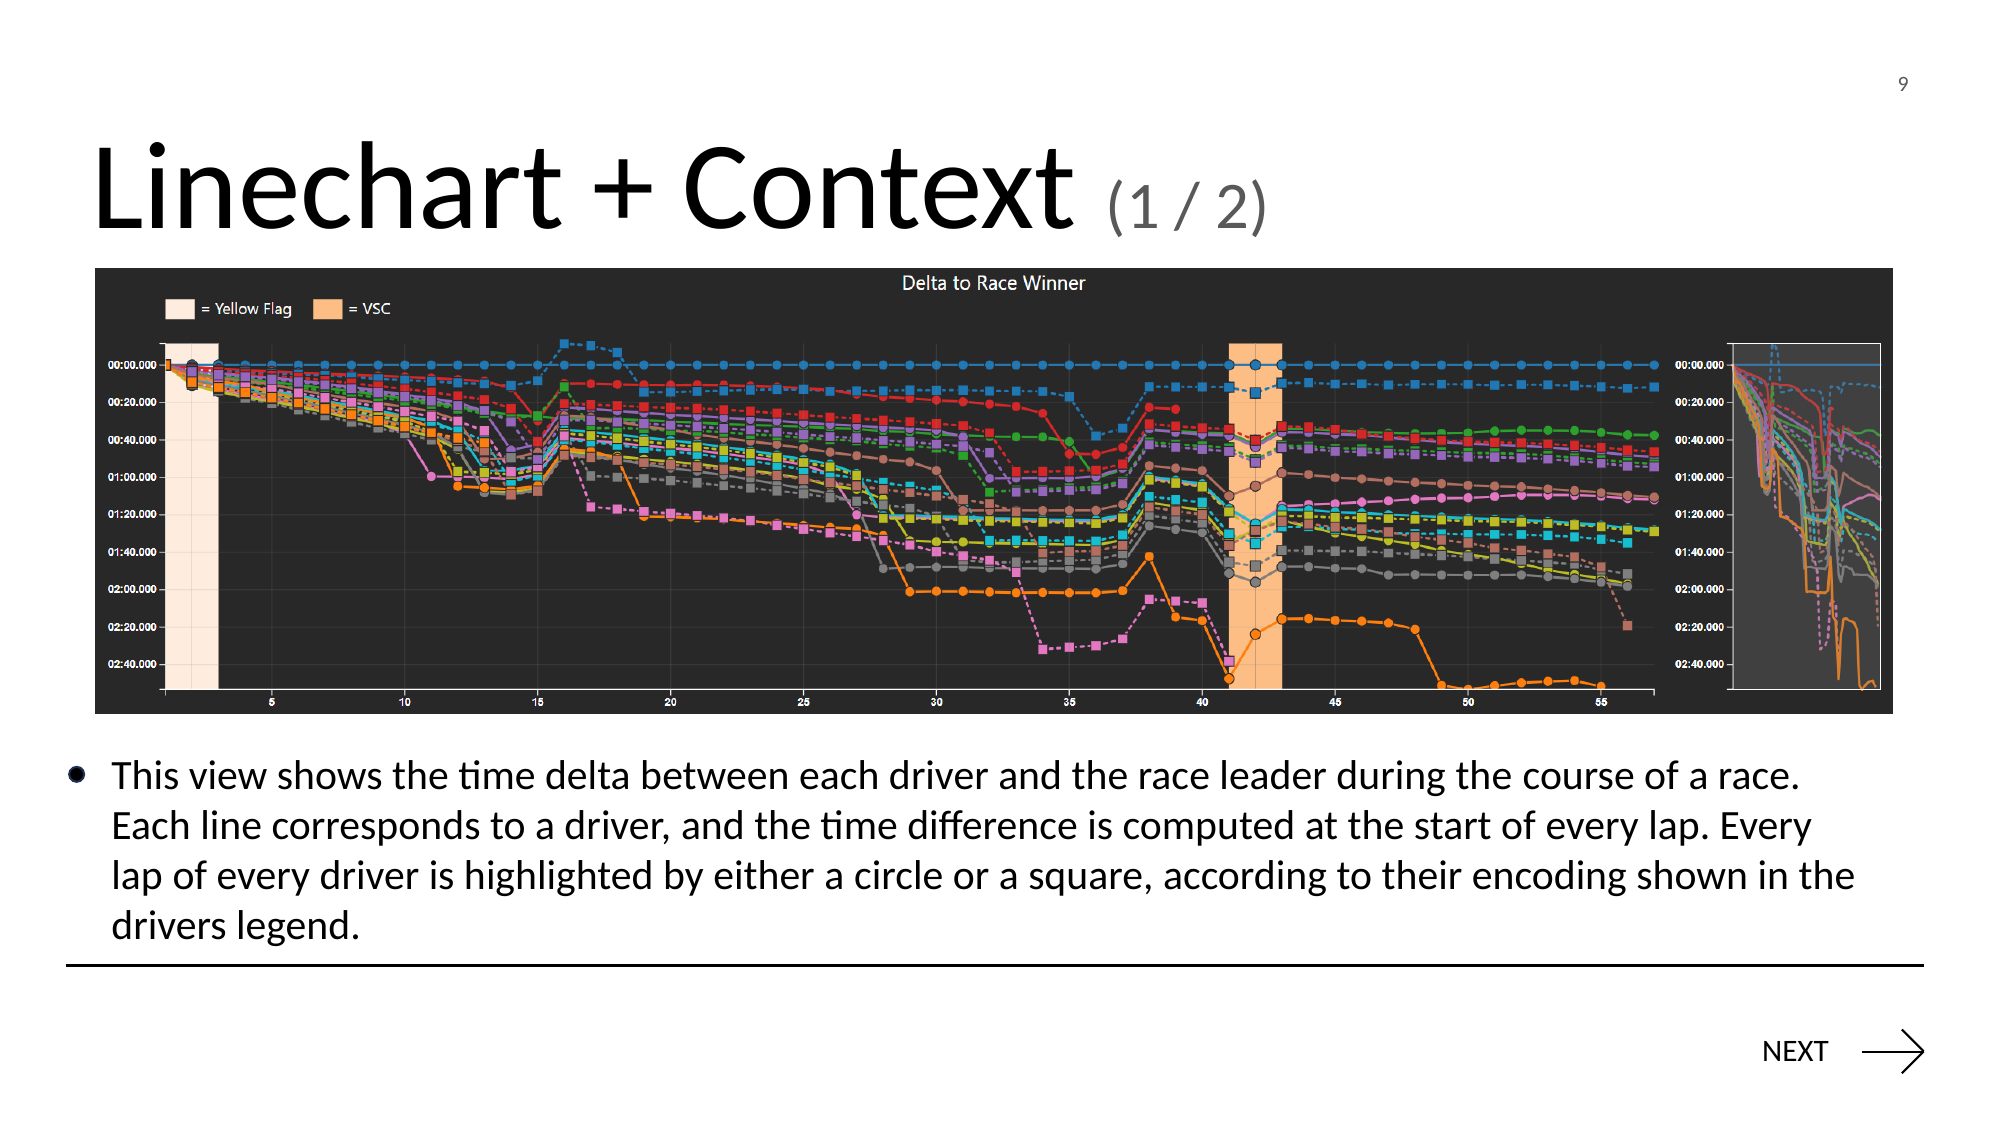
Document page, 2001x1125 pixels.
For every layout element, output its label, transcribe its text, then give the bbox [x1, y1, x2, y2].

slide_number 9 [1862, 53, 1924, 113]
picture [95, 268, 1893, 714]
text_box [68, 765, 86, 783]
text_box This view shows the time delta between each driver and the race leader during the course of a race. Each line corresponds to a driver, and the time difference is computed at the start of every lap. Every lap of every driver is highlighted by either a circle or a square, according to their encoding shown in the drivers legend. [96, 739, 1892, 955]
title Linechart + Context (1 / 2) [76, 113, 1462, 269]
